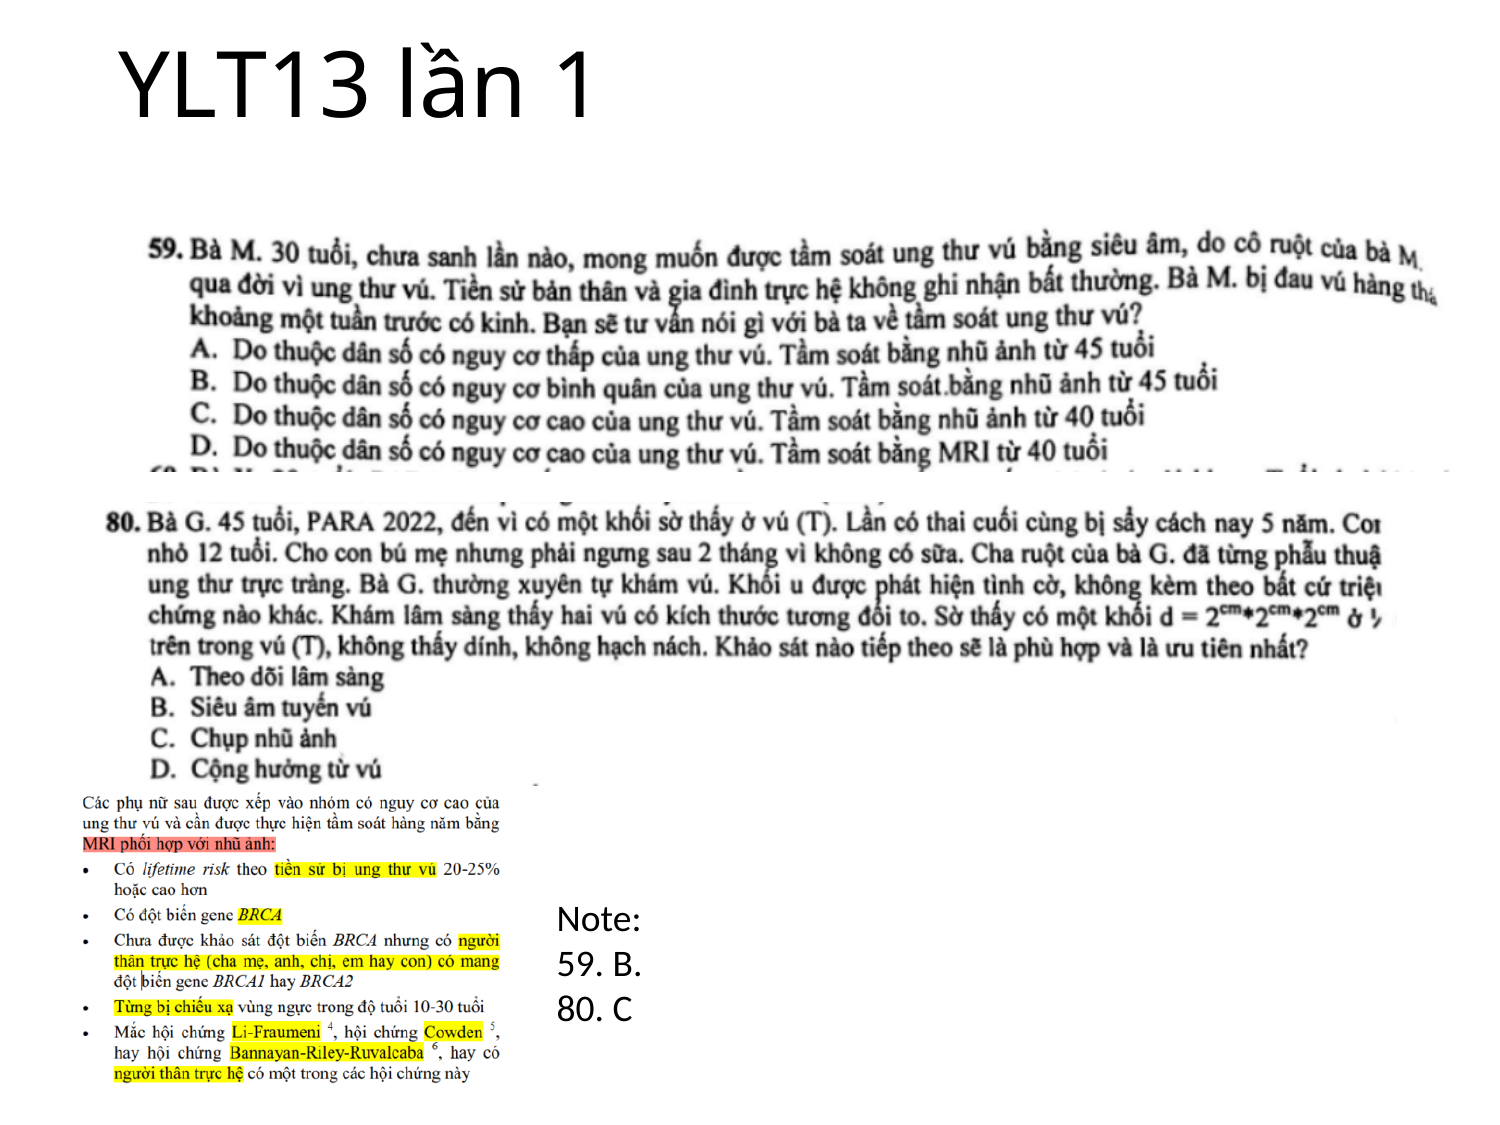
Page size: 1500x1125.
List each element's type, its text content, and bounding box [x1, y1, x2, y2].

picture [59, 502, 1397, 1086]
text_box Note: 59. B. 80. C [541, 886, 987, 1037]
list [128, 219, 1456, 472]
title YLT13 lần 1 [103, 21, 1397, 155]
